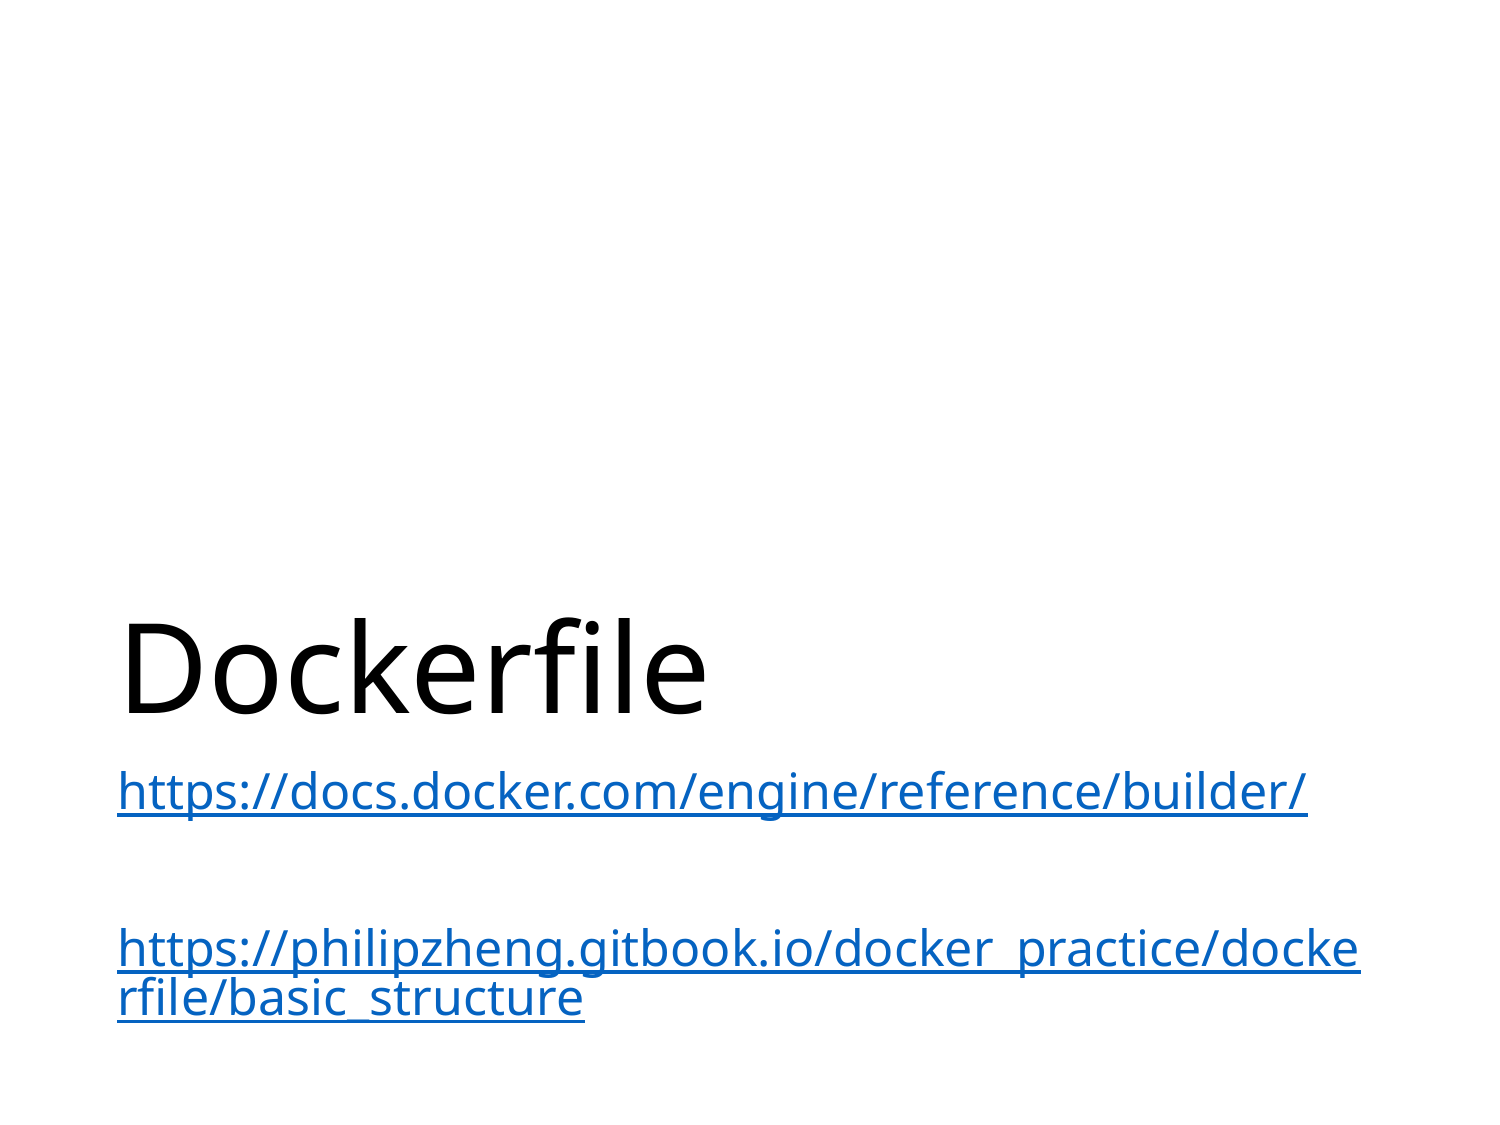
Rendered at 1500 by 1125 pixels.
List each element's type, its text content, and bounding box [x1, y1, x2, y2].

list https://docs.docker.com/engine/reference/builder/ https://philipzheng.gitbook.io/docker_practice/dockerfile/basic_structure [102, 752, 1397, 999]
title Dockerfile [102, 280, 1397, 749]
